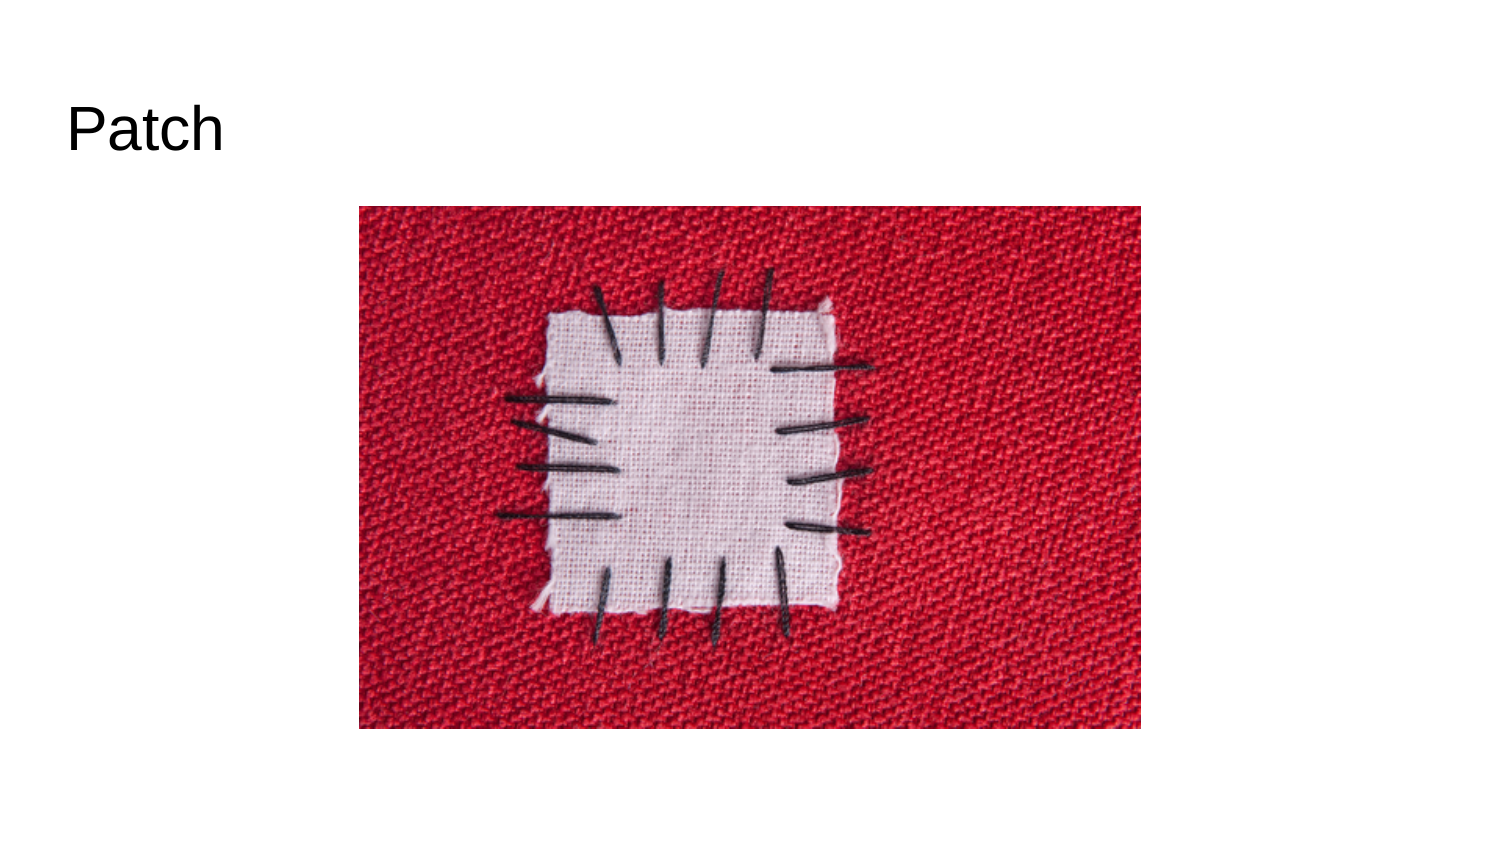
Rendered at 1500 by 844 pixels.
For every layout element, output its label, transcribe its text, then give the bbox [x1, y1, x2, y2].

picture [359, 206, 1141, 730]
title Patch [51, 72, 1449, 167]
